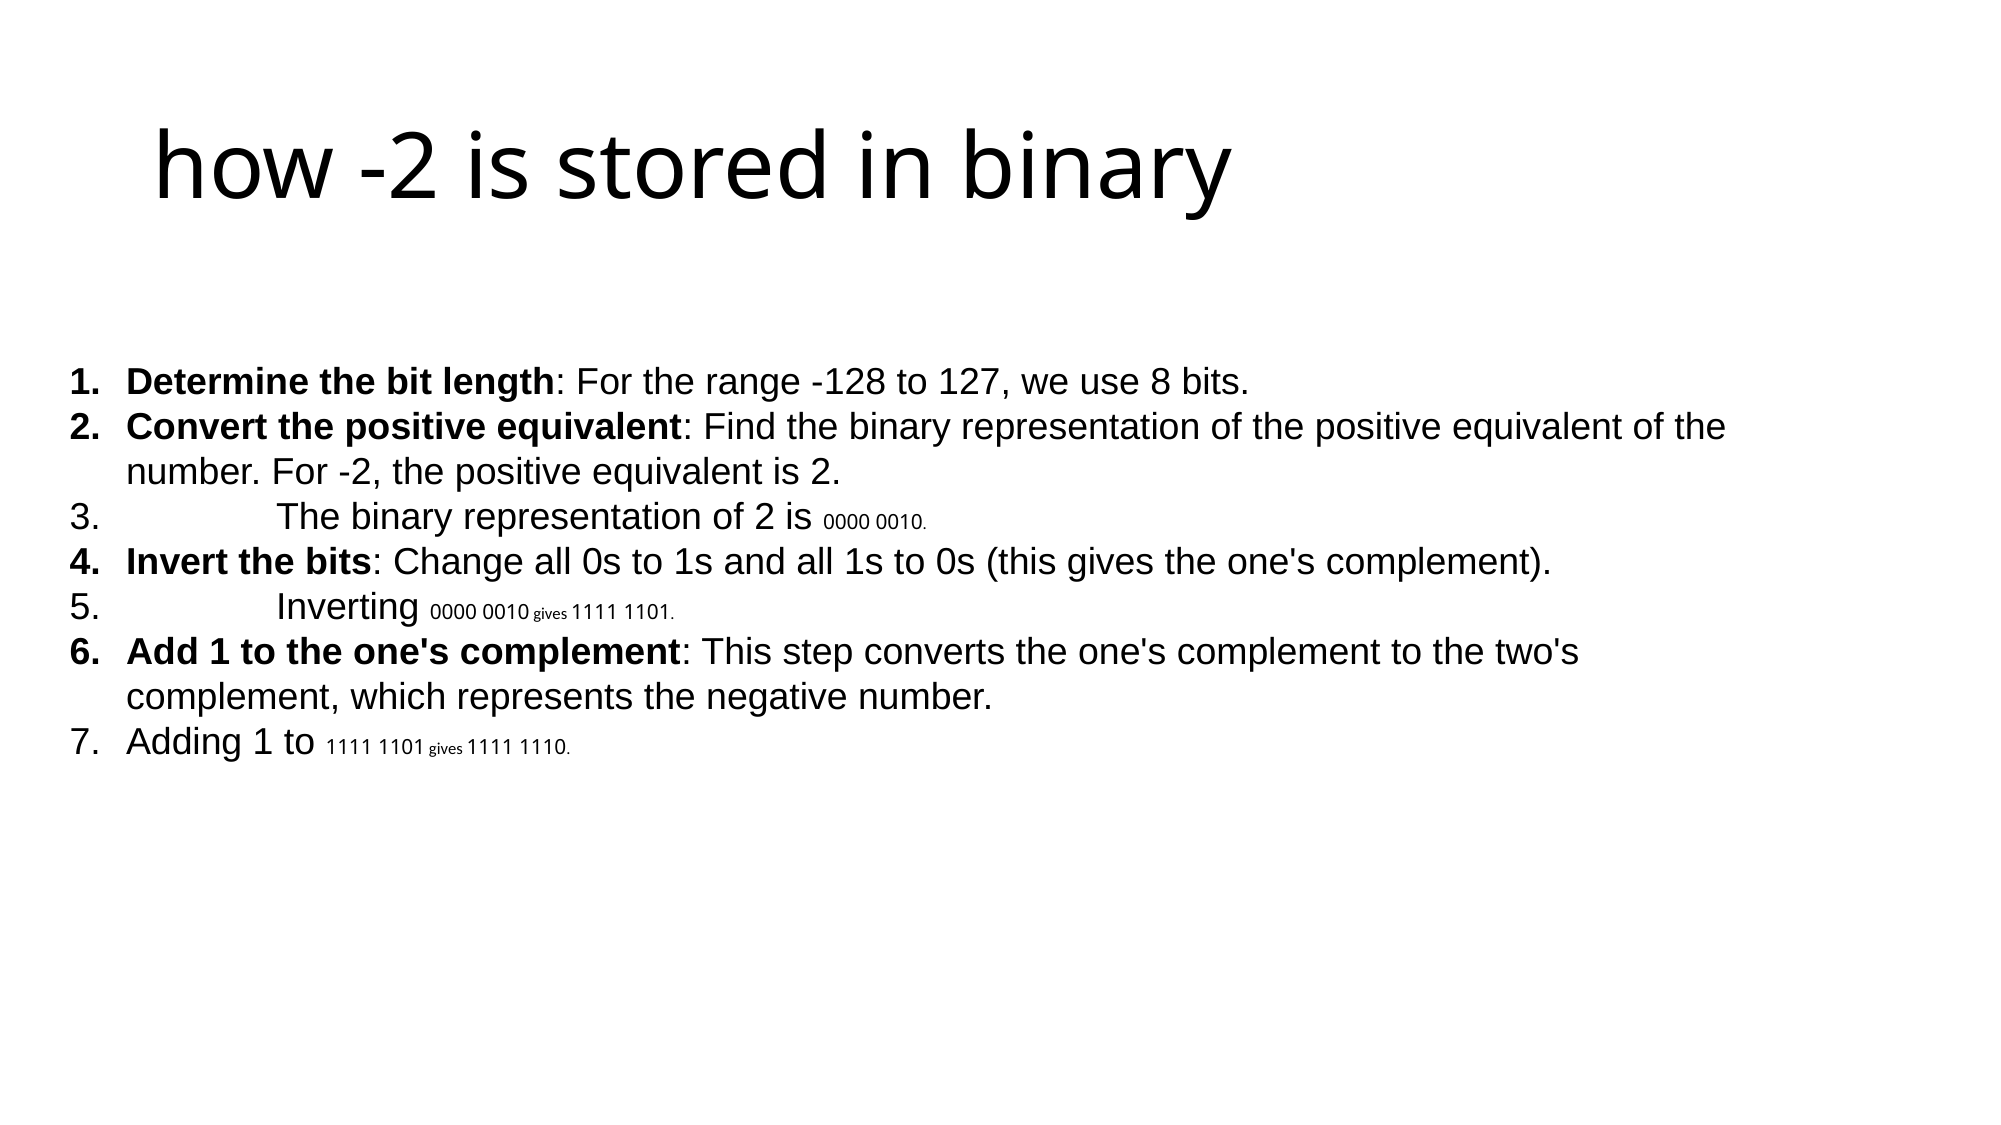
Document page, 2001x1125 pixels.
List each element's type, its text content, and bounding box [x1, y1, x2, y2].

text_box Determine the bit length: For the range -128 to 127, we use 8 bits. Convert the positive equivalent: Find the binary representation of the positive equivalent of the number. For -2, the positive equivalent is 2. The binary representation of 2 is 0000 0010. Invert the bits: Change all 0s to 1s and all 1s to 0s (this gives the one's complement). Inverting 0000 0010 gives 1111 1101. Add 1 to the one's complement: This step converts the one's complement to the two's complement, which represents the negative number. Adding 1 to 1111 1101 gives 1111 1110. [54, 349, 1818, 815]
title how -2 is stored in binary [137, 59, 1863, 278]
